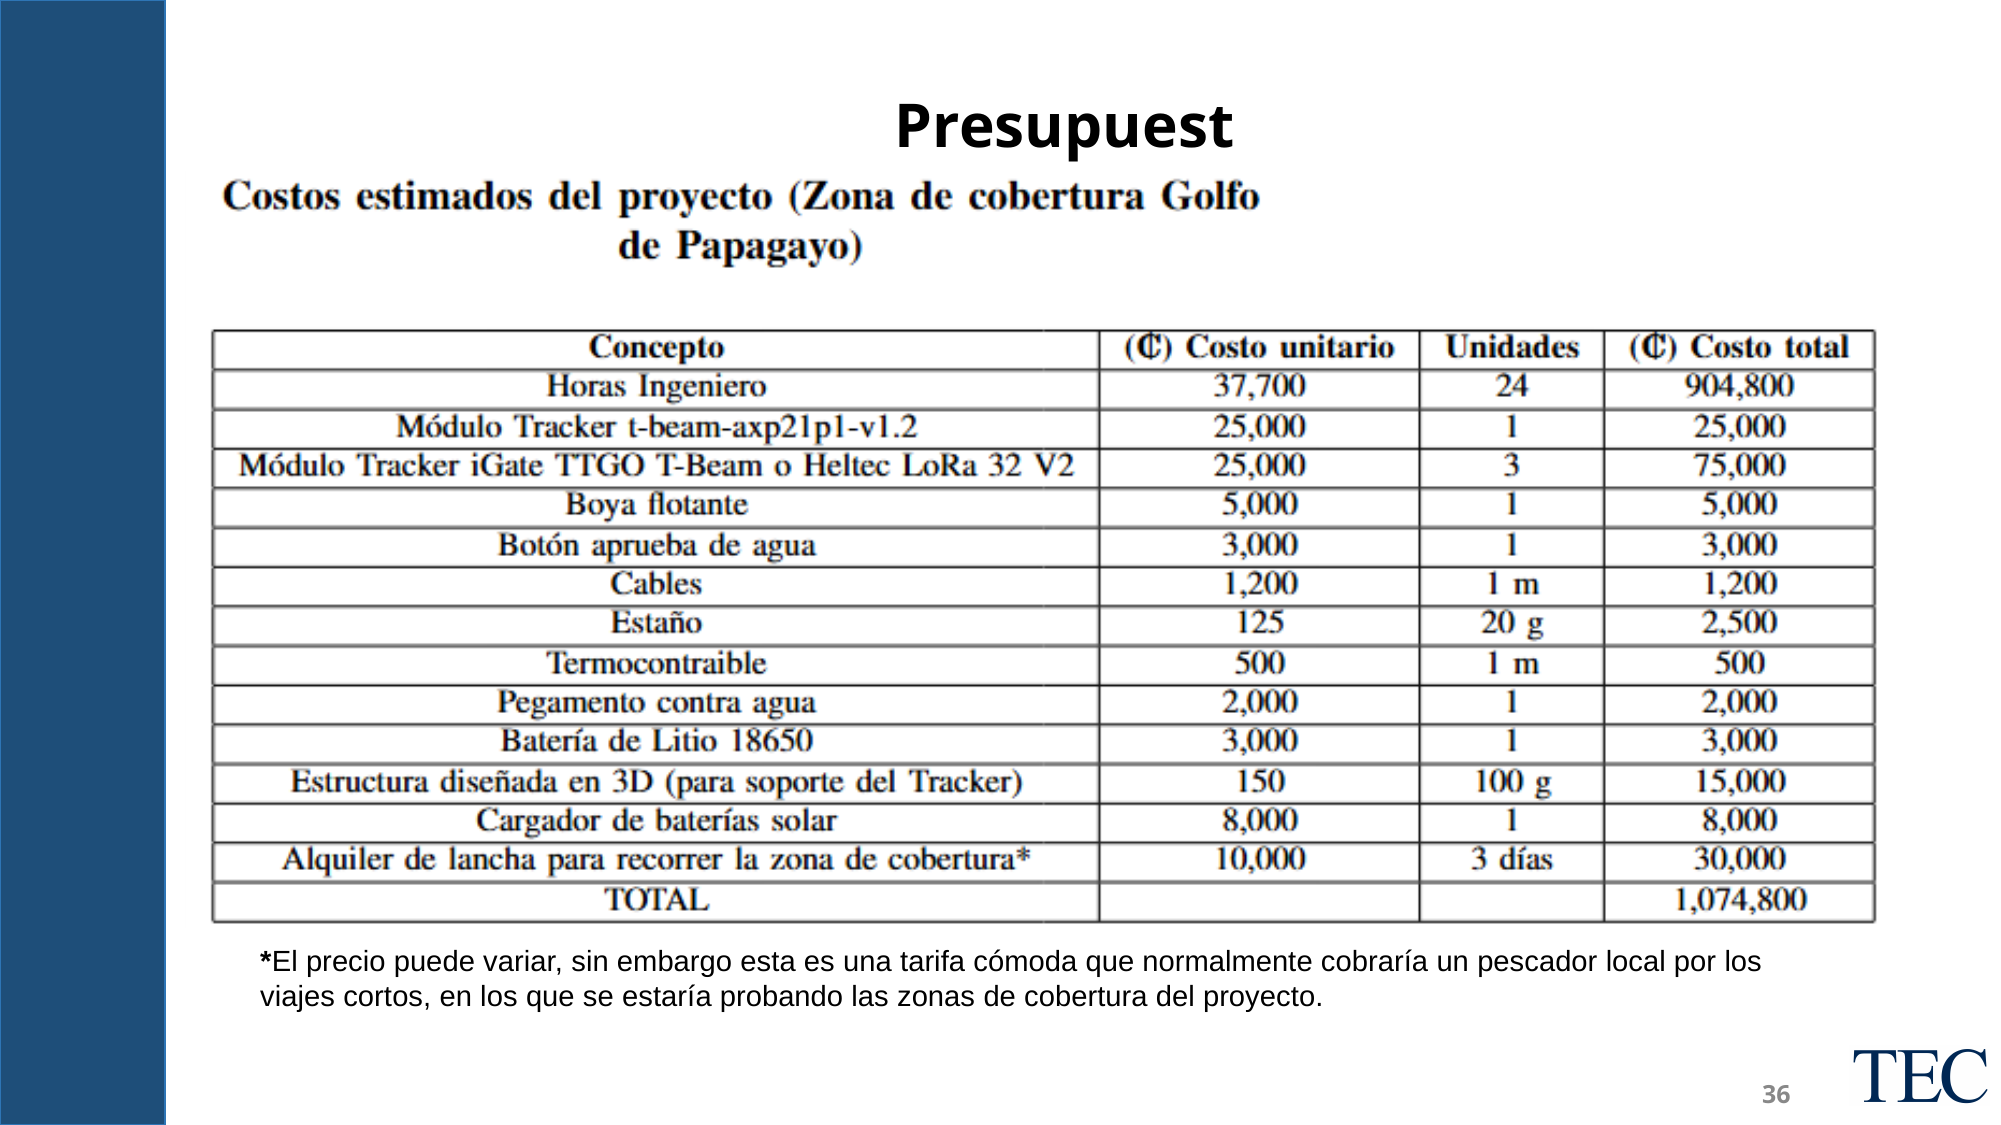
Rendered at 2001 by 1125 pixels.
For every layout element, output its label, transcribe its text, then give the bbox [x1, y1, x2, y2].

picture [184, 171, 1883, 928]
text_box Presupuesto [879, 71, 1254, 168]
text_box *El precio puede variar, sin embargo esta es una tarifa cómoda que normalmente cobraría un pescador local por los viajes cortos, en los que se estaría probando las zonas de cobertura del proyecto. [245, 939, 1822, 1027]
slide_number ‹#› [1502, 1065, 1806, 1125]
picture [1849, 1045, 1990, 1106]
